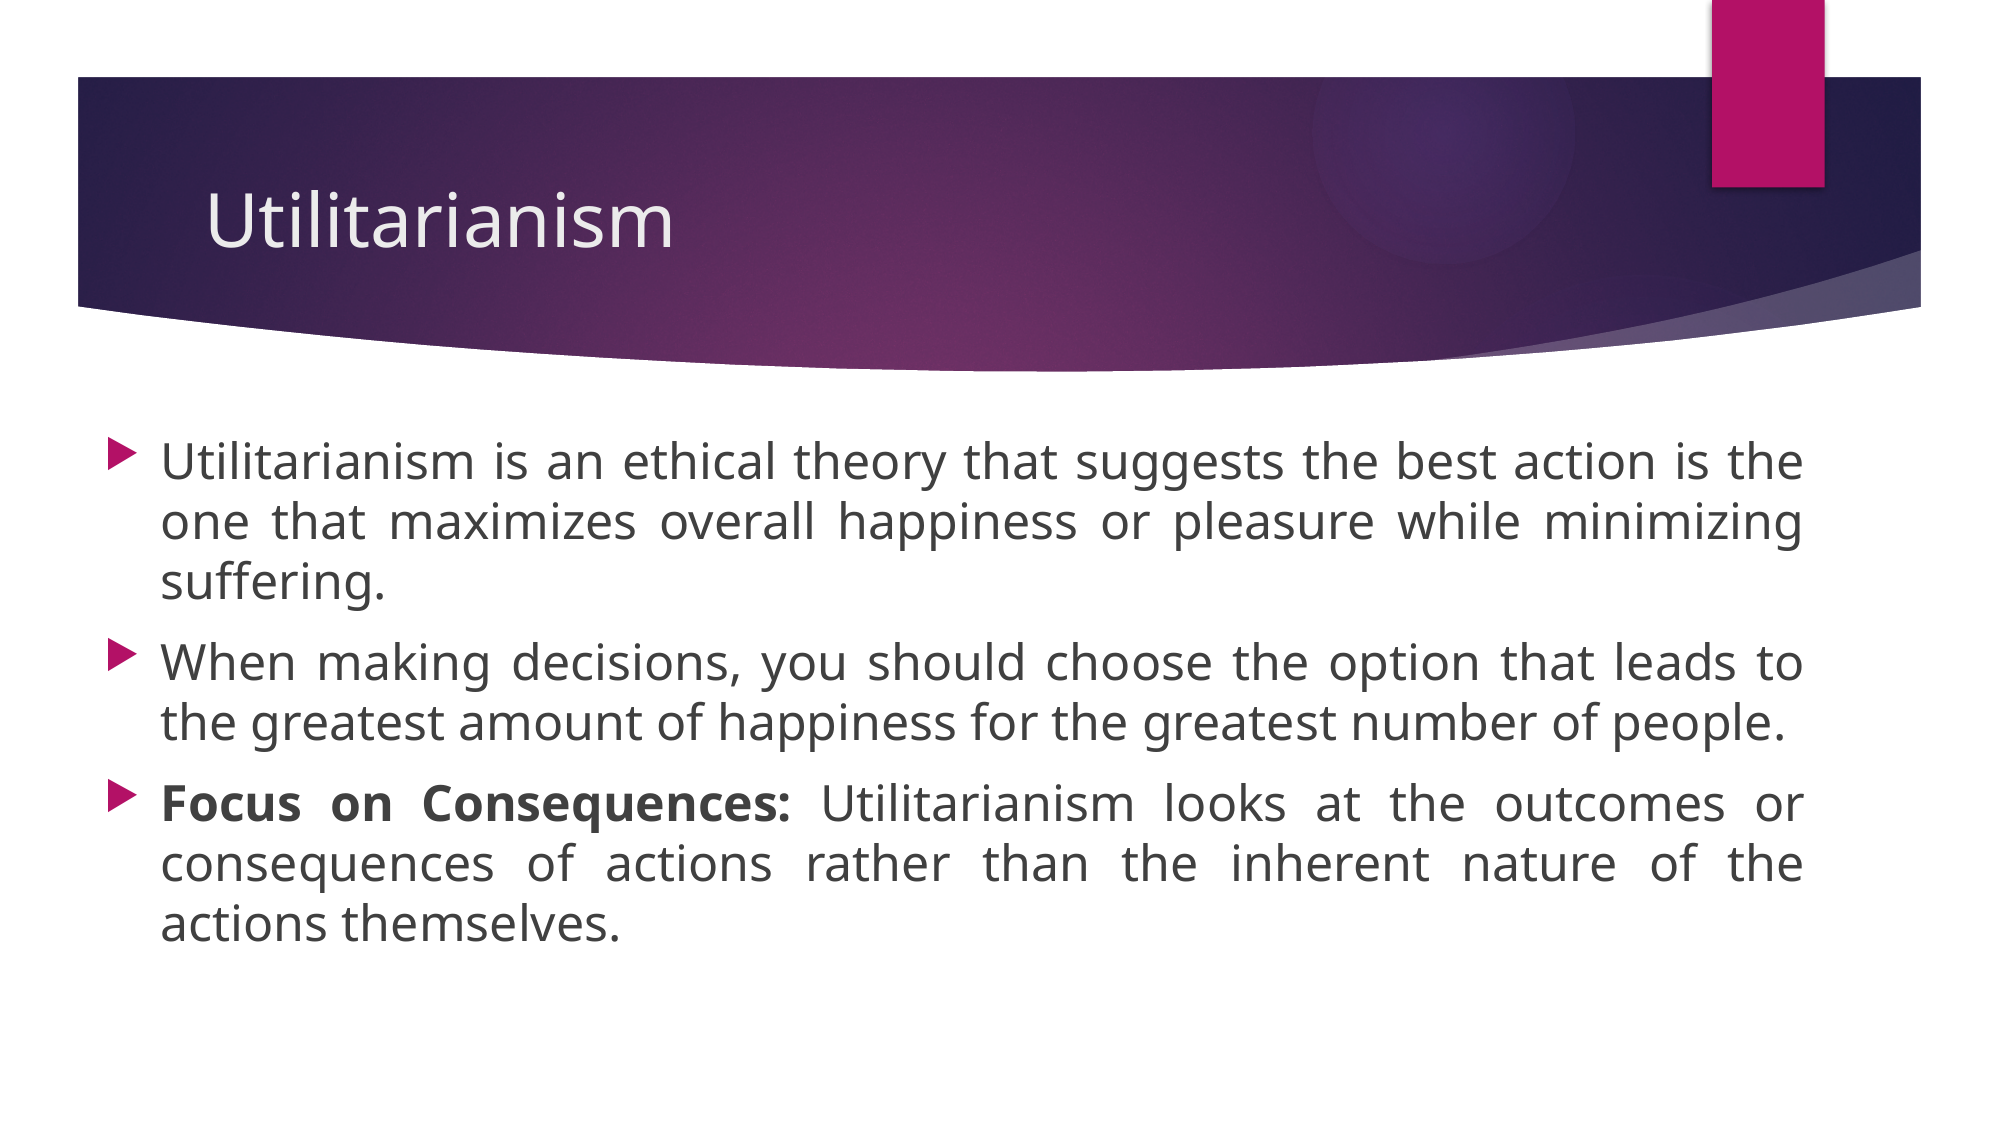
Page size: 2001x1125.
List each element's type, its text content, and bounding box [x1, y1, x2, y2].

list Utilitarianism is an ethical theory that suggests the best action is the one that maximizes overall happiness or pleasure while minimizing suffering. When making decisions, you should choose the option that leads to the greatest amount of happiness for the greatest number of people. Focus on Consequences: Utilitarianism looks at the outcomes or consequences of actions rather than the inherent nature of the actions themselves. [89, 421, 1821, 1056]
title Utilitarianism [189, 159, 1627, 276]
